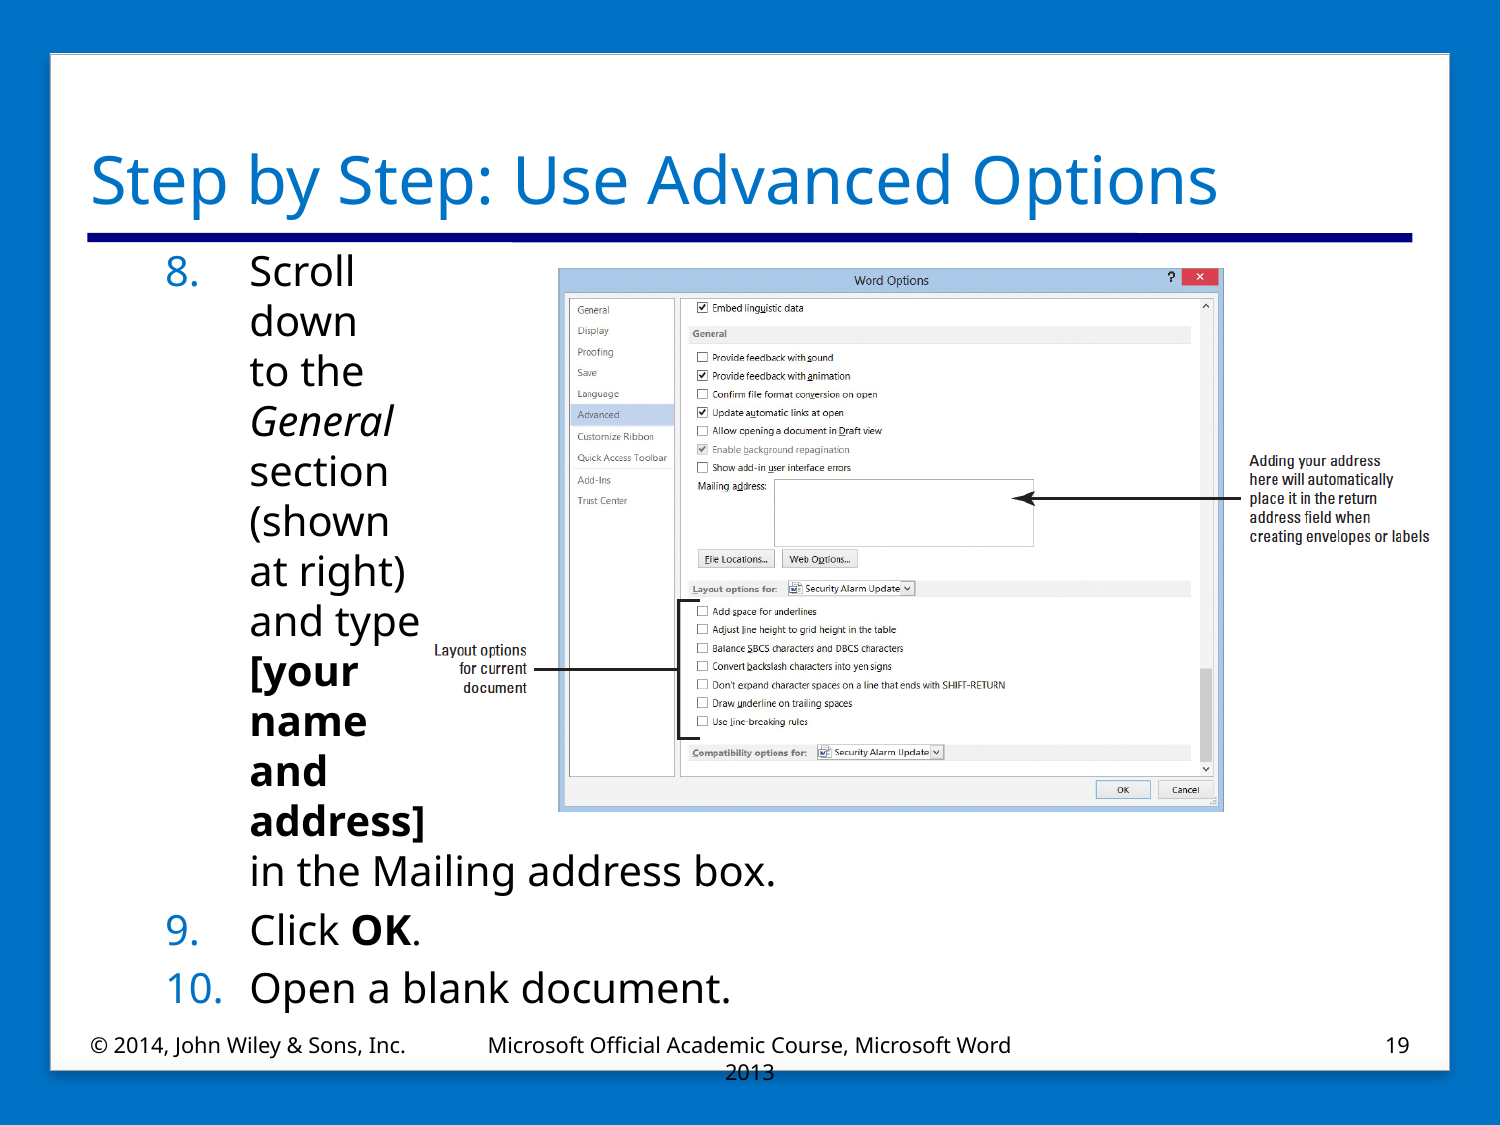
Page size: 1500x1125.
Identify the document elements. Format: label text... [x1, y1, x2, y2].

slide_number © 2014, John Wiley & Sons, Inc. [74, 1024, 426, 1103]
slide_number 19 [1074, 1024, 1426, 1103]
footer Microsoft Official Academic Course, Microsoft Word 2013 [449, 1024, 1051, 1103]
title Step by Step: Use Advanced Options [74, 74, 1426, 226]
picture [432, 262, 1433, 820]
list Scroll down to the General section (shown at right) and type [your name and address] in the Mailing address box. Click OK. Open a blank document. [75, 237, 1425, 1063]
